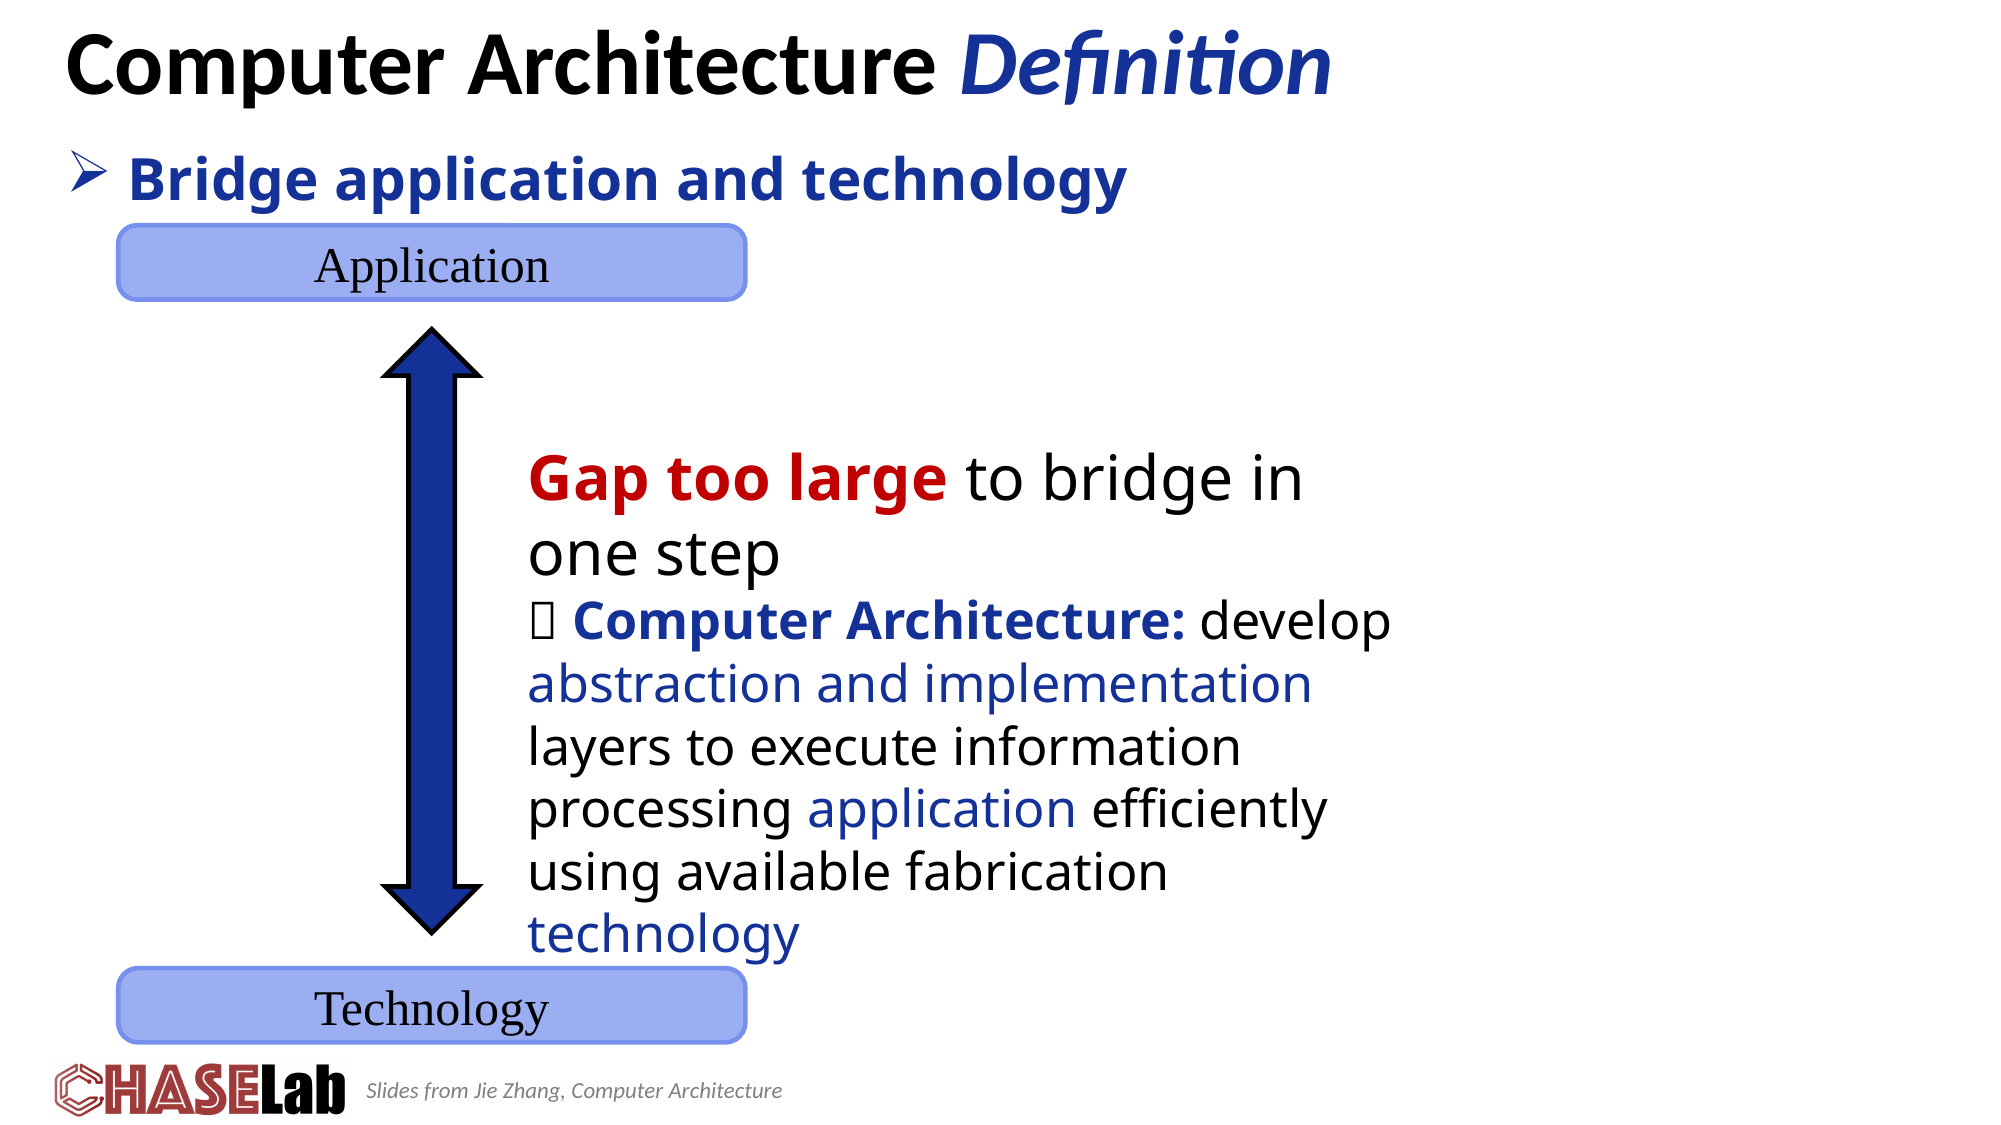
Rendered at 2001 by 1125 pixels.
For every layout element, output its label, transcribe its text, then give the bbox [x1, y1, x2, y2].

picture [51, 1058, 351, 1118]
text_box Gap too large to bridge in one step  Computer Architecture: develop abstraction and implementation layers to execute information processing application efficiently using available fabrication technology [513, 430, 1440, 971]
text_box Technology [117, 967, 747, 1044]
text_box [382, 327, 481, 935]
text_box Bridge application and technology [51, 142, 1440, 220]
text_box Application [117, 224, 747, 301]
list Slides from Jie Zhang, Computer Architecture [366, 1058, 1682, 1125]
title Computer Architecture Definition [51, 3, 1955, 128]
